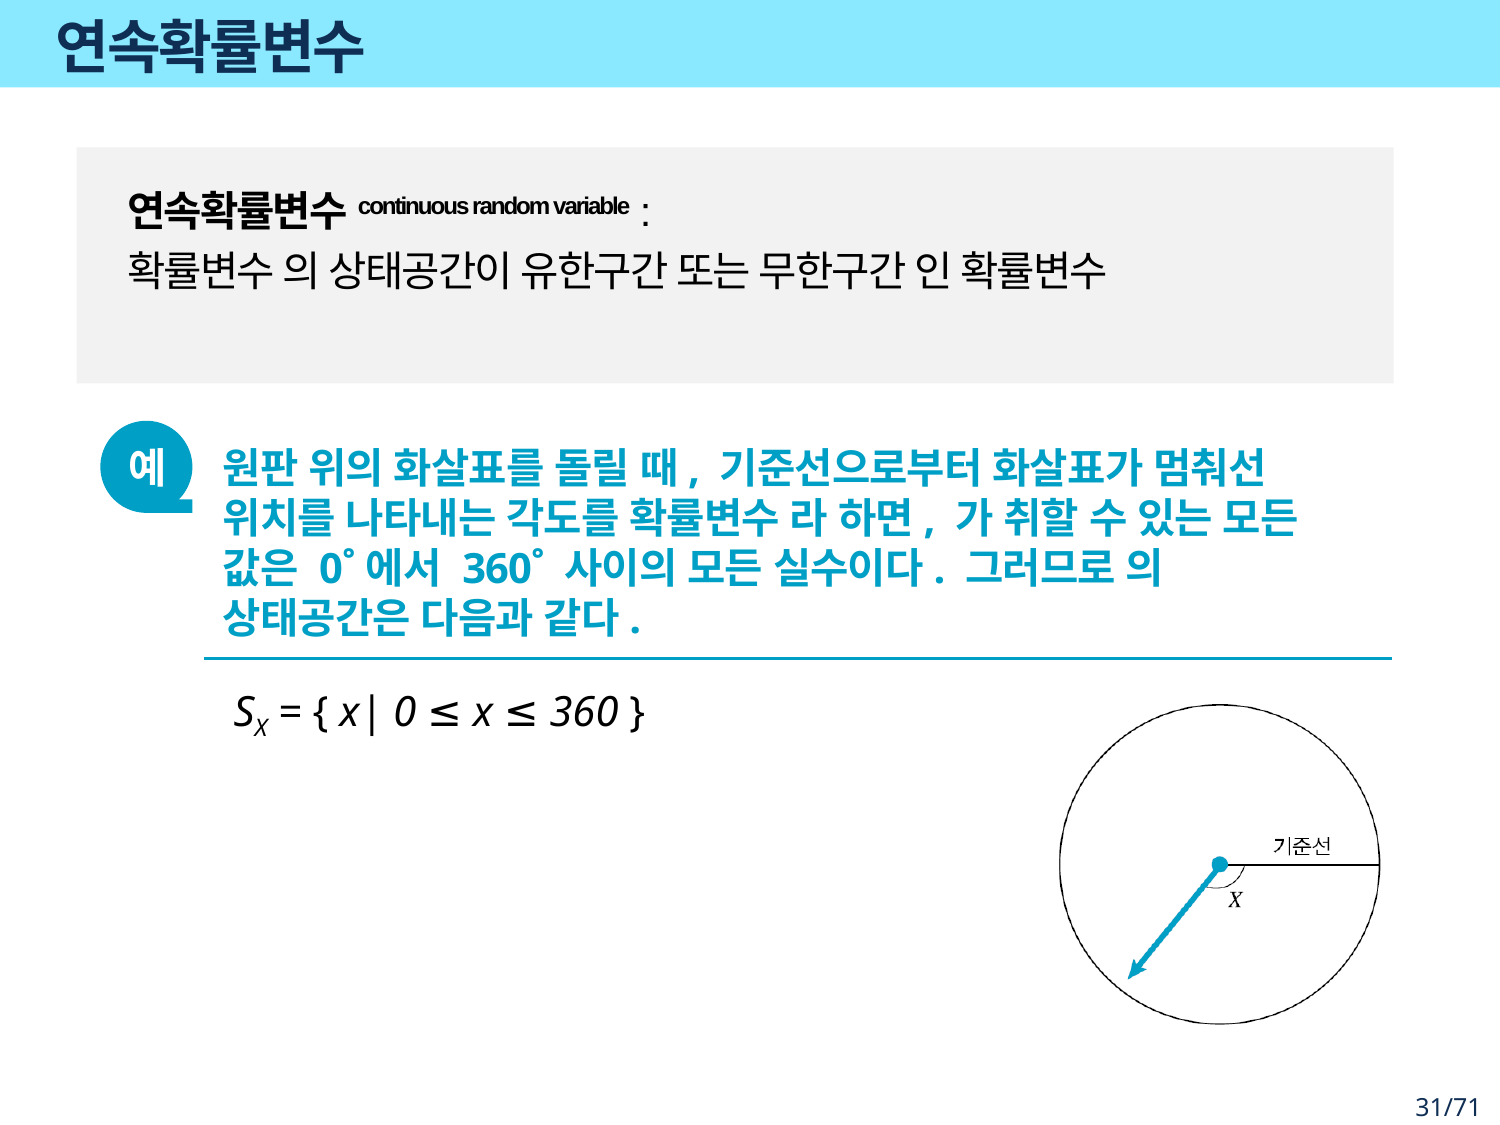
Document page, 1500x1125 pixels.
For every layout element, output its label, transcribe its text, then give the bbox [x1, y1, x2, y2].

text_box [75, 145, 1396, 385]
text_box 예 [98, 418, 195, 515]
text_box SX = { x| 0 ≤ x ≤ 360 } [218, 677, 1382, 749]
picture [1047, 685, 1398, 1040]
title 연속확률변수 [40, 5, 1288, 84]
